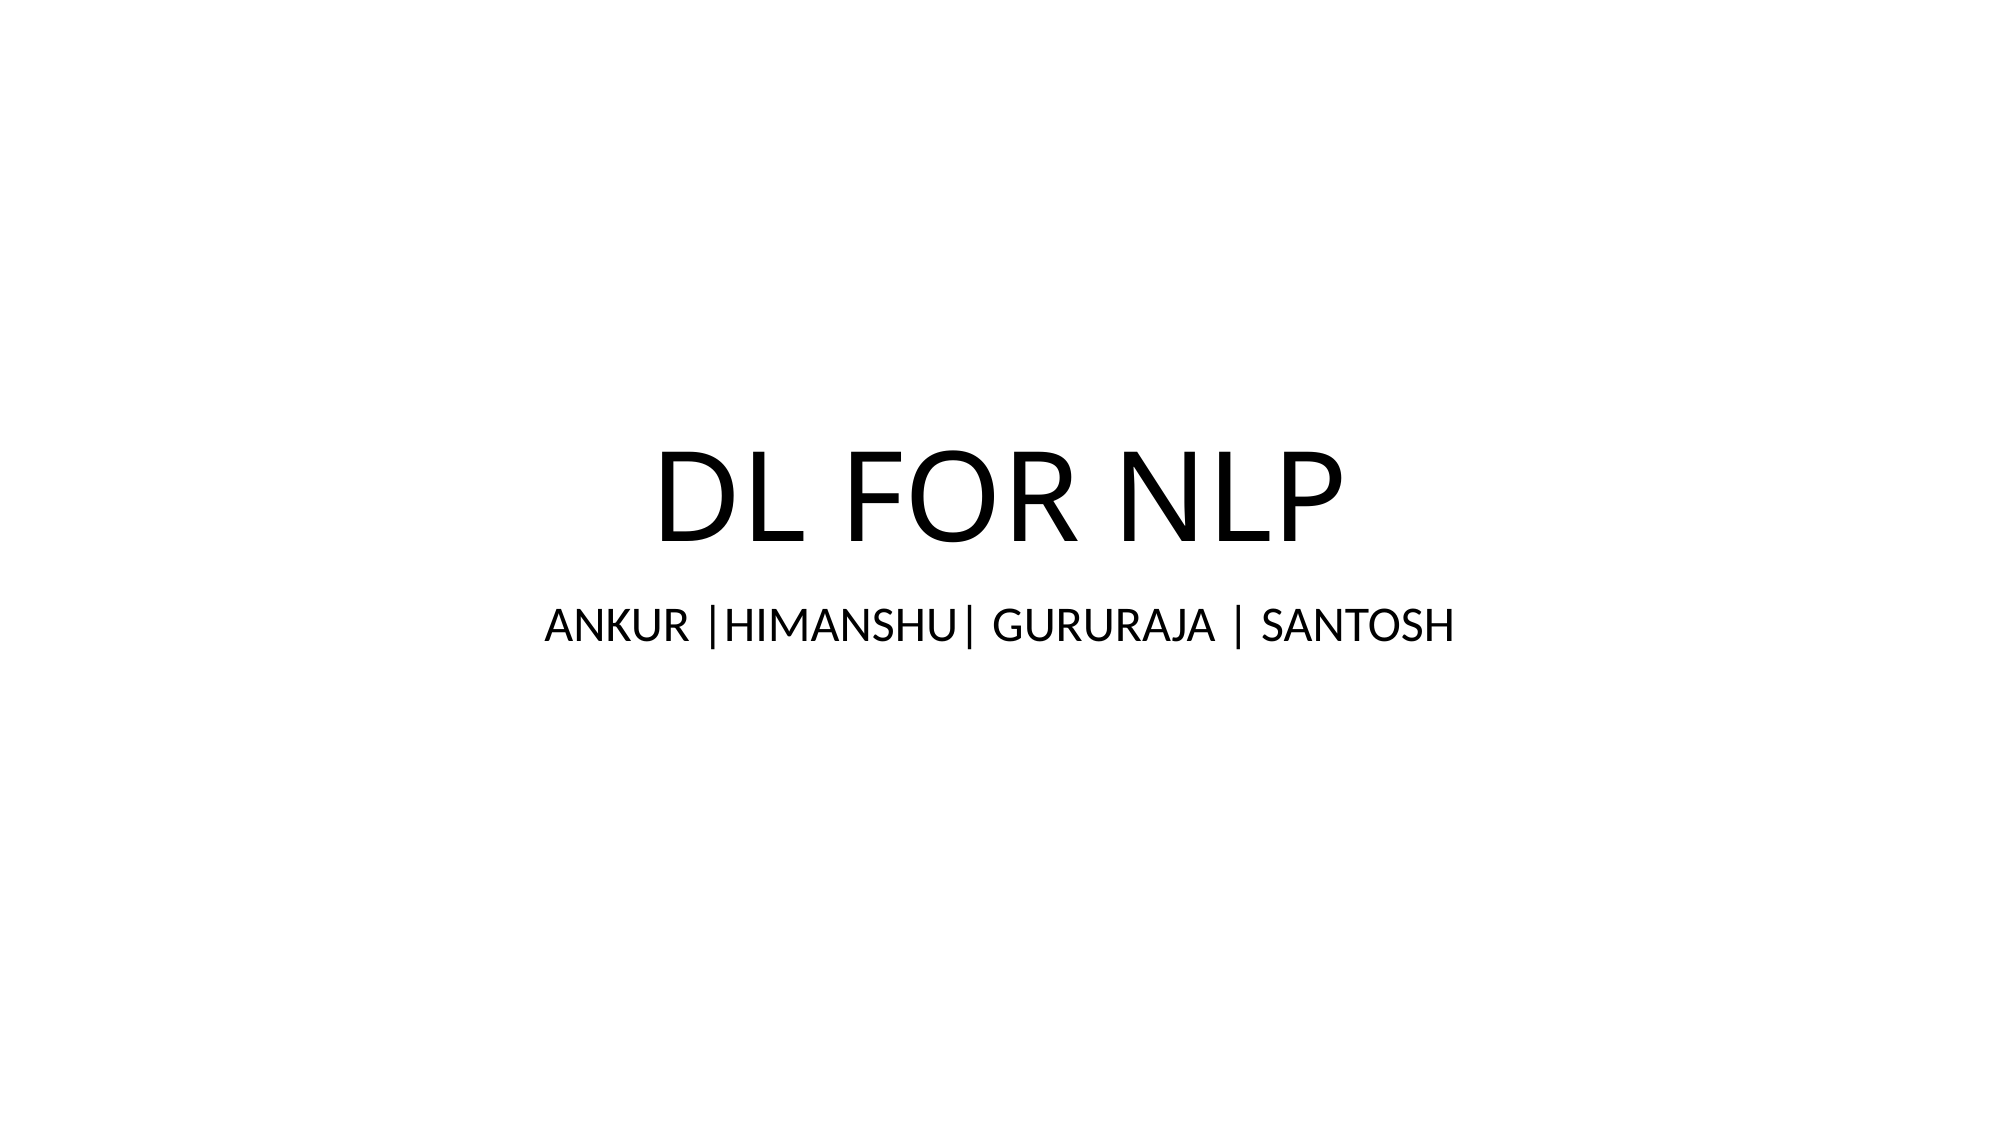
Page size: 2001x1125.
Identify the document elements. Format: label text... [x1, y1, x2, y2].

title DL FOR NLP [249, 184, 1750, 576]
subtitle ANKUR |HIMANSHU| GURURAJA | SANTOSH [249, 590, 1750, 863]
